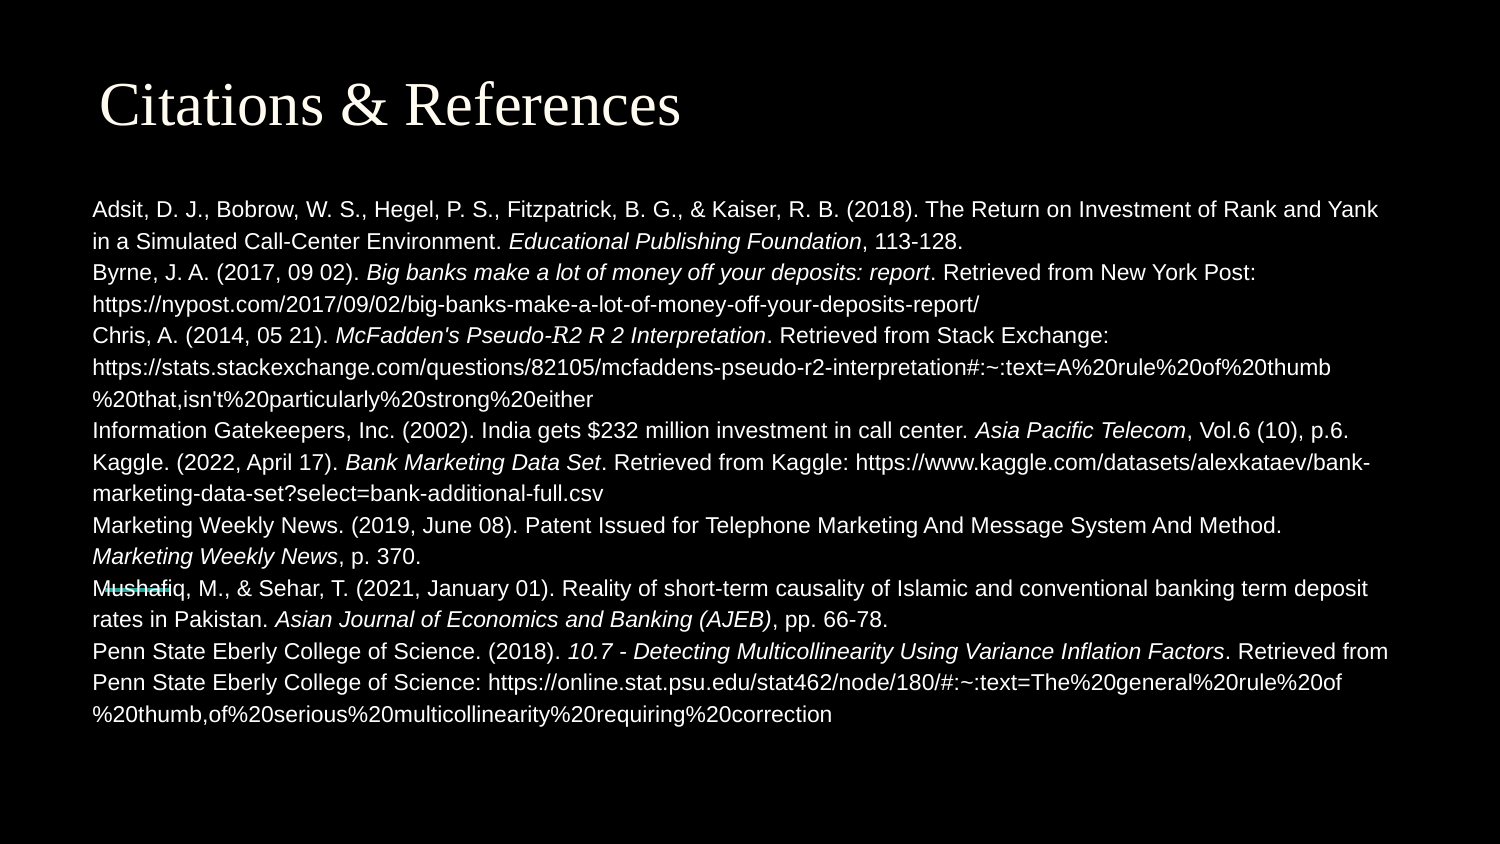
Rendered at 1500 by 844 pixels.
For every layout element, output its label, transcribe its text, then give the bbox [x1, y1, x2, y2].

title Adsit, D. J., Bobrow, W. S., Hegel, P. S., Fitzpatrick, B. G., & Kaiser, R. B. (2018). The Return on Investment of Rank and Yank in a Simulated Call-Center Environment. Educational Publishing Foundation, 113-128. Byrne, J. A. (2017, 09 02). Big banks make a lot of money off your deposits: report. Retrieved from New York Post: https://nypost.com/2017/09/02/big-banks-make-a-lot-of-money-off-your-deposits-report/ Chris, A. (2014, 05 21). McFadden's Pseudo-𝑅2 R 2 Interpretation. Retrieved from Stack Exchange: https://stats.stackexchange.com/questions/82105/mcfaddens-pseudo-r2-interpretation#:~:text=A%20rule%20of%20thumb%20that,isn't%20particularly%20strong%20either Information Gatekeepers, Inc. (2002). India gets $232 million investment in call center. Asia Pacific Telecom, Vol.6 (10), p.6. Kaggle. (2022, April 17). Bank Marketing Data Set. Retrieved from Kaggle: https://www.kaggle.com/datasets/alexkataev/bank-marketing-data-set?select=bank-additional-full.csv Marketing Weekly News. (2019, June 08). Patent Issued for Telephone Marketing And Message System And Method. Marketing Weekly News, p. 370. Mushafiq, M., & Sehar, T. (2021, January 01). Reality of short-term causality of Islamic and conventional banking term deposit rates in Pakistan. Asian Journal of Economics and Banking (AJEB), pp. 66-78. Penn State Eberly College of Science. (2018). 10.7 - Detecting Multicollinearity Using Variance Inflation Factors. Retrieved from Penn State Eberly College of Science: https://online.stat.psu.edu/stat462/node/180/#:~:text=The%20general%20rule%20of%20thumb,of%20serious%20multicollinearity%20requiring%20correction [77, 73, 1405, 742]
title Citations & References [84, 47, 1416, 154]
